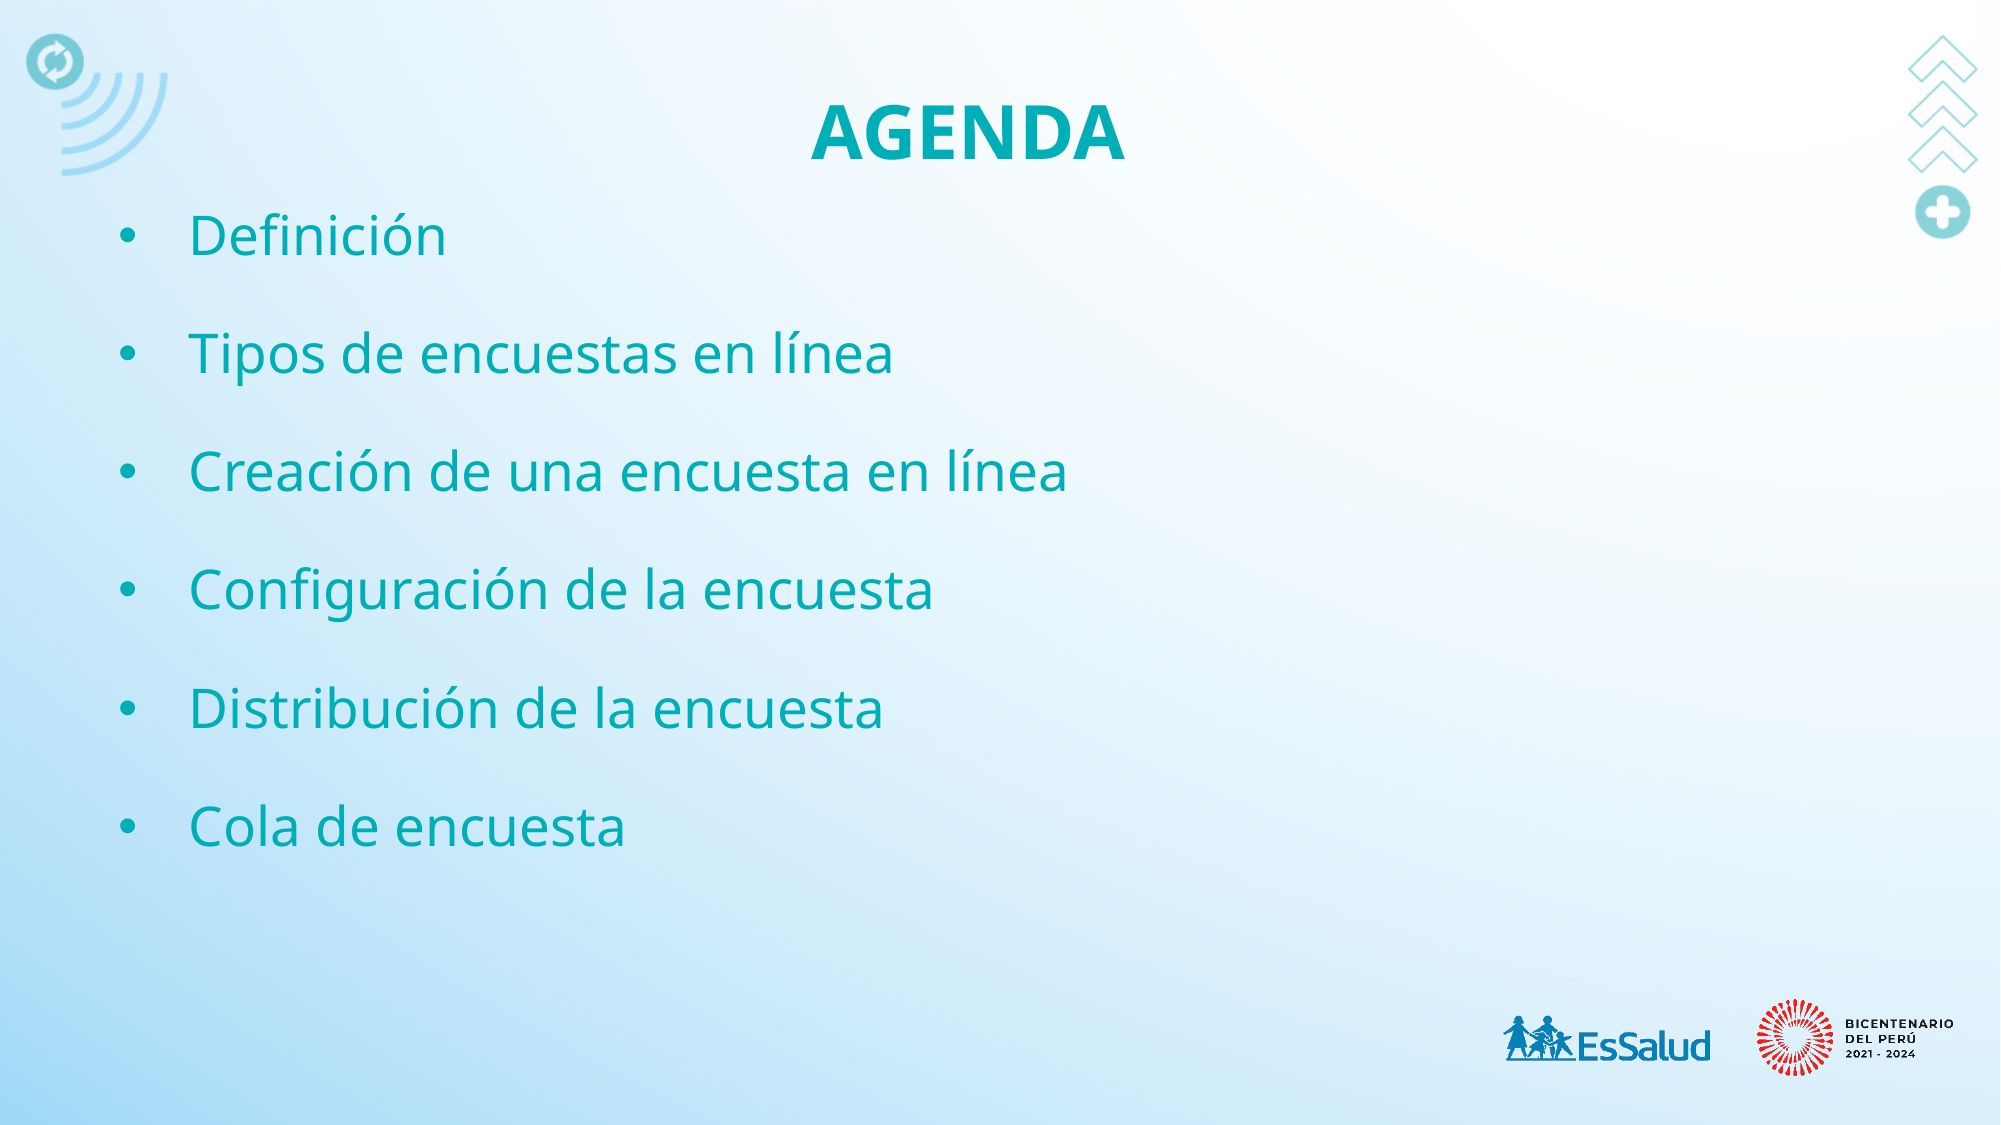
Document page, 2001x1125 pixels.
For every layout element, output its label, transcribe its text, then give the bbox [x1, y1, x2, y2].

picture [0, 0, 2001, 1125]
text_box AGENDA [478, 77, 1479, 183]
text_box Definición Tipos de encuestas en línea Creación de una encuesta en línea Configuración de la encuesta Distribución de la encuesta Cola de encuesta [103, 200, 1338, 869]
